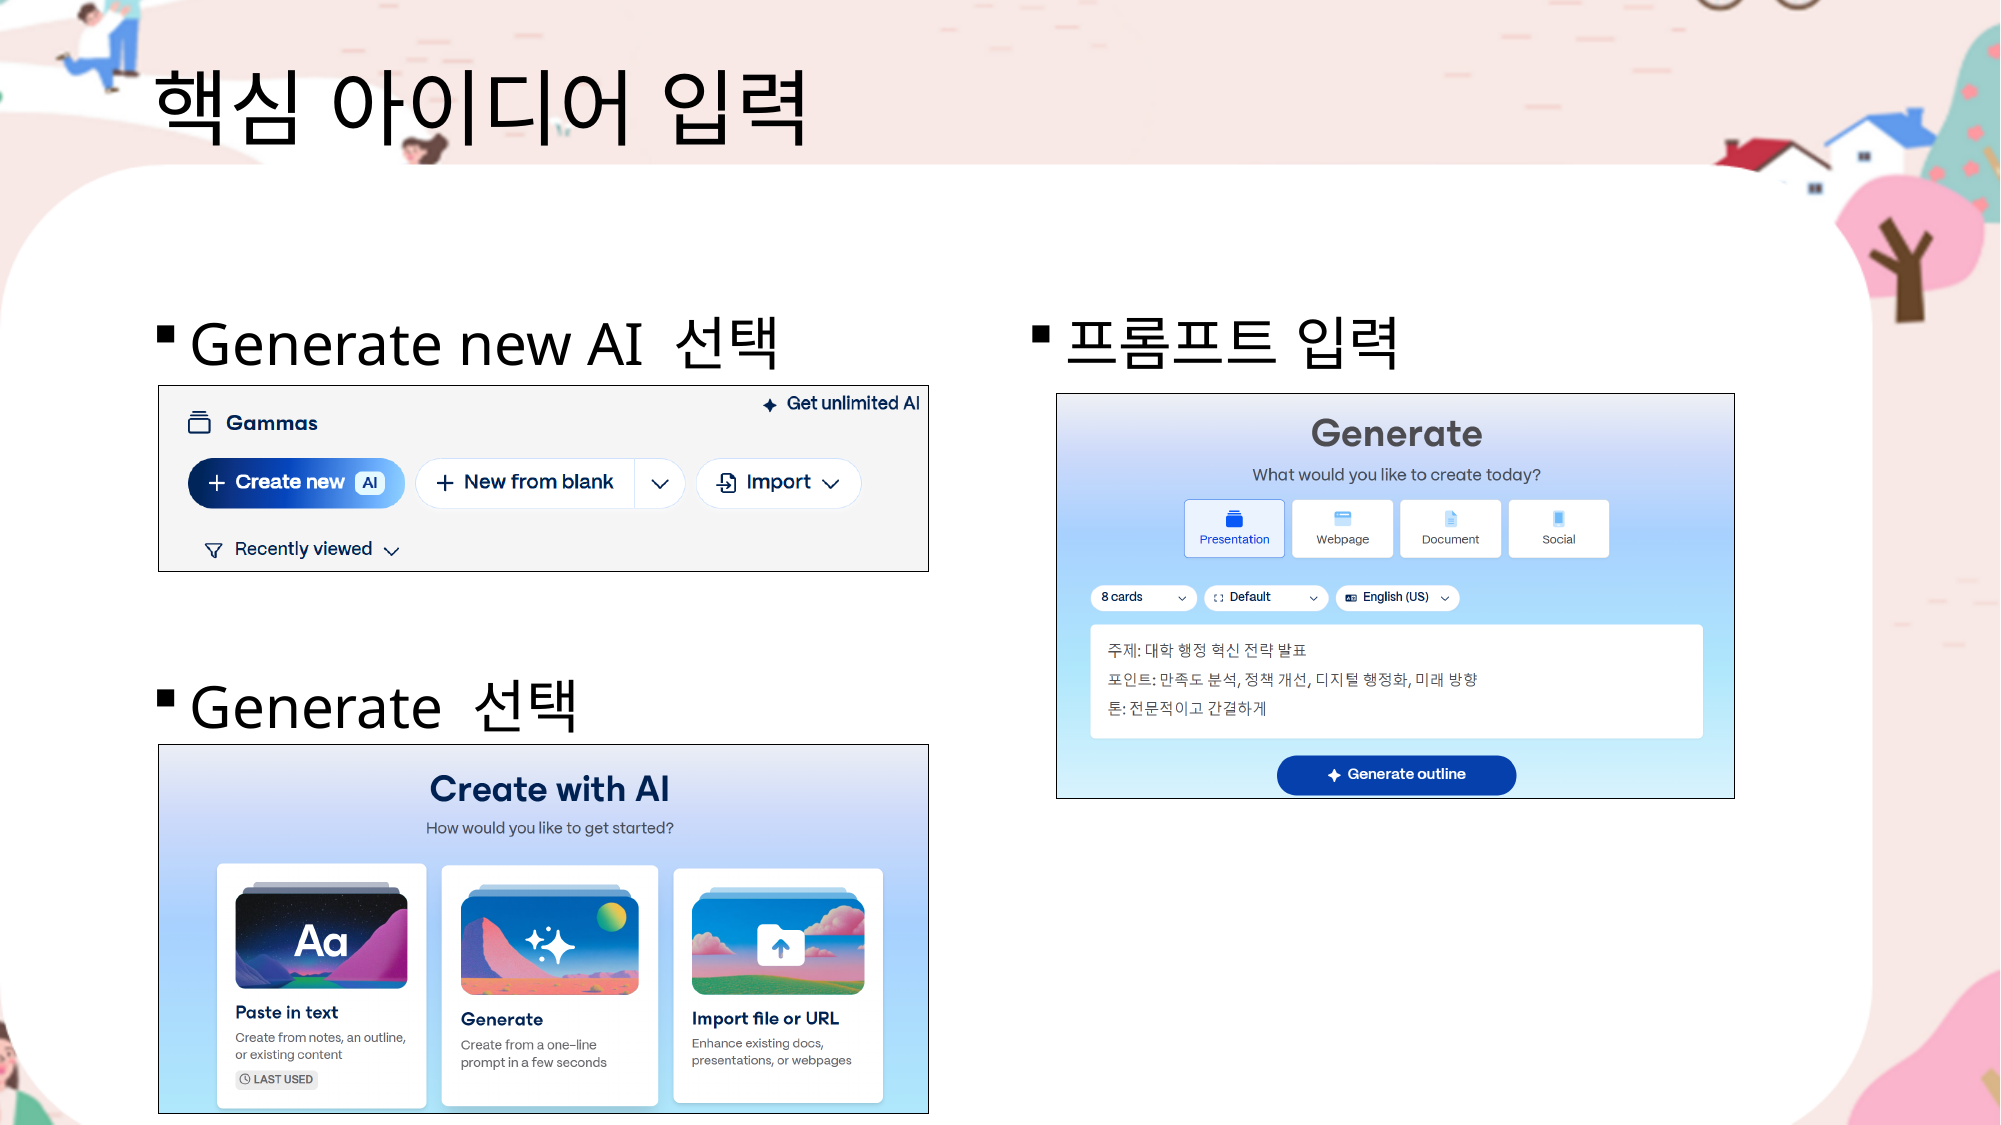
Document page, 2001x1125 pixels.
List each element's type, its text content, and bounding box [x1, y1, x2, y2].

picture [0, 0, 2001, 1125]
list Generate new AI 선택 Generate 선택 [137, 299, 988, 1014]
list 프롬프트 입력 [1012, 299, 1863, 1014]
title 핵심 아이디어 입력 [137, 59, 1863, 165]
